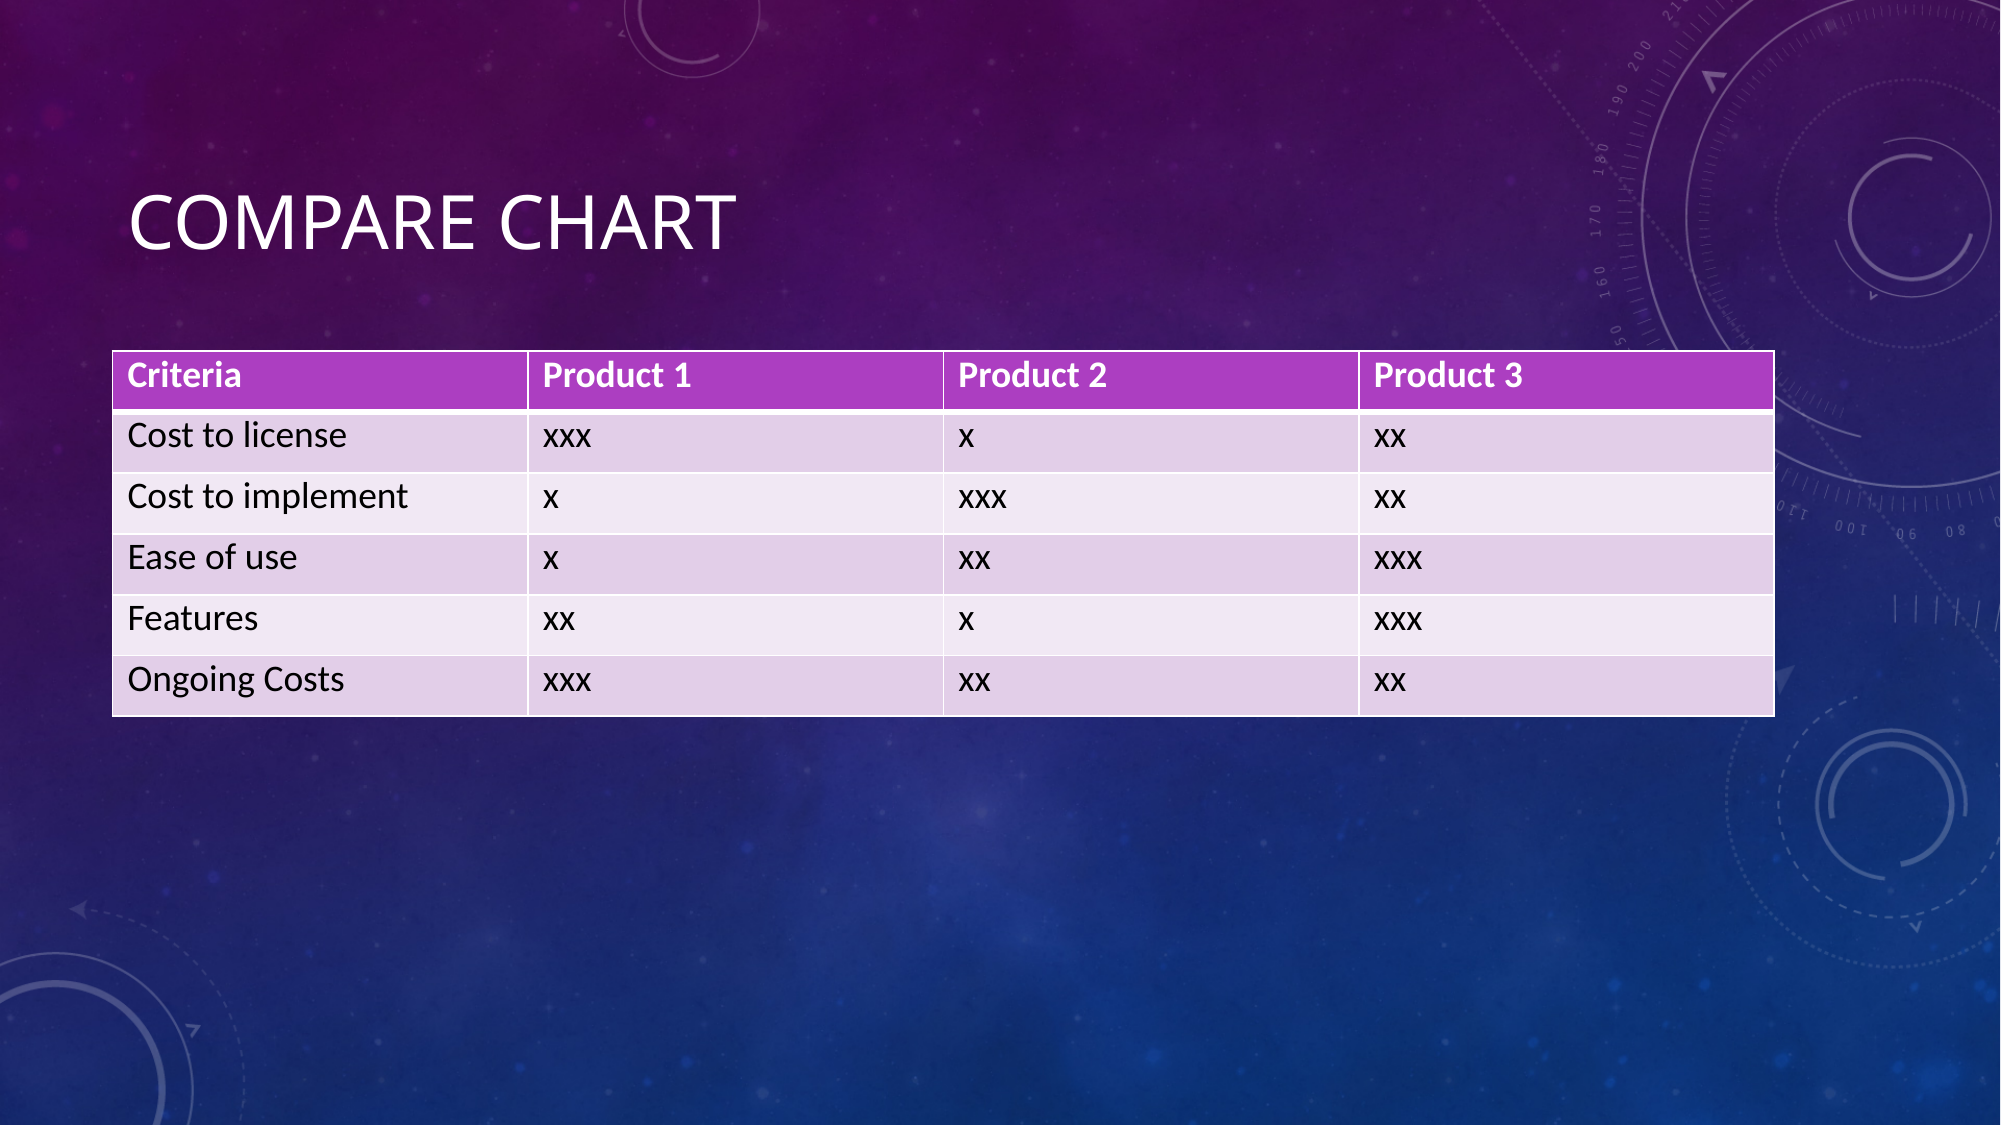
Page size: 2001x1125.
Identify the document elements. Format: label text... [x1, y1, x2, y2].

table_cell xx [1360, 474, 1773, 533]
title Compare Chart [112, 99, 1775, 339]
table_cell Ease of use [113, 535, 527, 594]
table_cell Cost to implement [113, 474, 527, 533]
table_cell xx [1360, 656, 1773, 715]
table_cell x [529, 535, 943, 594]
table_cell x [529, 474, 943, 533]
table_cell xx [944, 535, 1358, 594]
table_cell xxx [1360, 535, 1773, 594]
table_cell xx [944, 656, 1358, 715]
table_cell xx [1360, 415, 1773, 472]
table_cell Cost to license [113, 415, 527, 472]
table_header Product 1 [529, 352, 943, 409]
table_cell xxx [944, 474, 1358, 533]
table_cell xxx [1360, 596, 1773, 655]
table_header Product 3 [1360, 352, 1773, 409]
table_cell Features [113, 596, 527, 655]
table_cell xxx [529, 415, 943, 472]
table_cell Ongoing Costs [113, 656, 527, 715]
picture [0, 0, 2001, 1125]
table_cell xxx [529, 656, 943, 715]
table_header Product 2 [944, 352, 1358, 409]
table_cell x [944, 596, 1358, 655]
table_cell xx [529, 596, 943, 655]
table_header Criteria [113, 352, 527, 409]
table_cell x [944, 415, 1358, 472]
